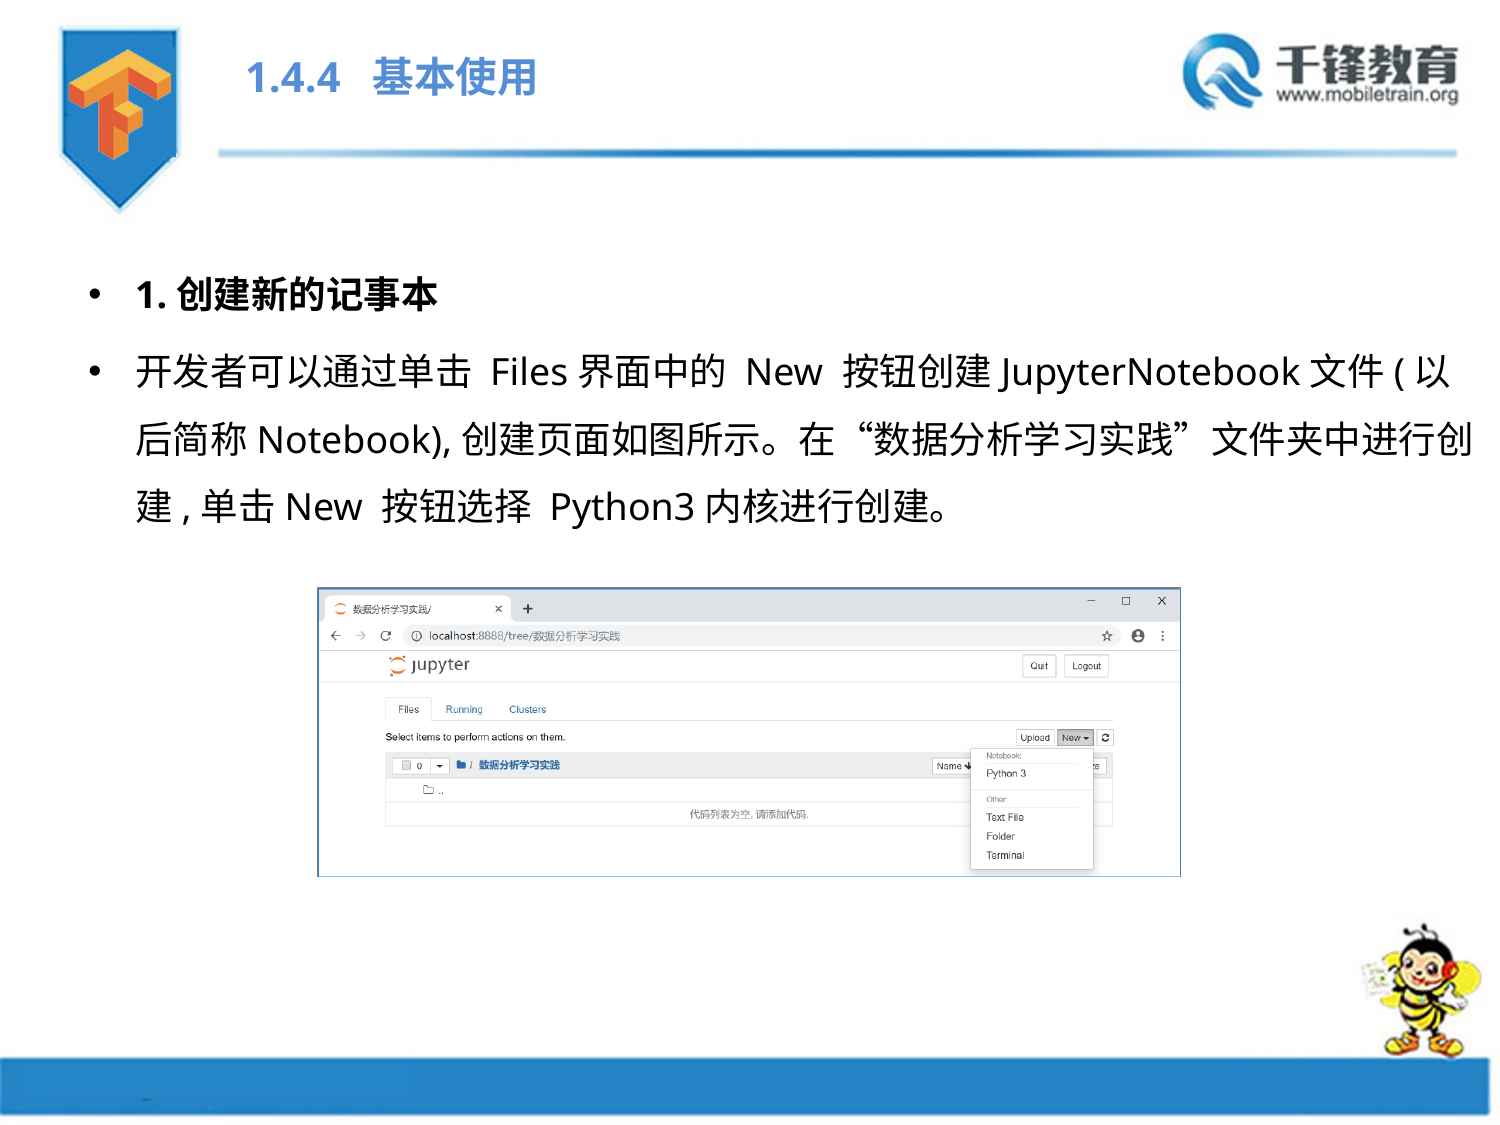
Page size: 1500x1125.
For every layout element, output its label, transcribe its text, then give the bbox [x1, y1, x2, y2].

picture [0, 0, 1500, 240]
text_box 1.4.4 基本使用 [230, 29, 1069, 122]
text_box 1.创建新的记事本 开发者可以通过单击 Files界面中的 New 按钮创建JupyterNotebook文件(以后简称Notebook),创建页面如图所示。在“数据分析学习实践”文件夹中进行创建,单击New 按钮选择 Python3内核进行创建。 [0, 240, 1500, 536]
picture [0, 536, 1500, 1125]
